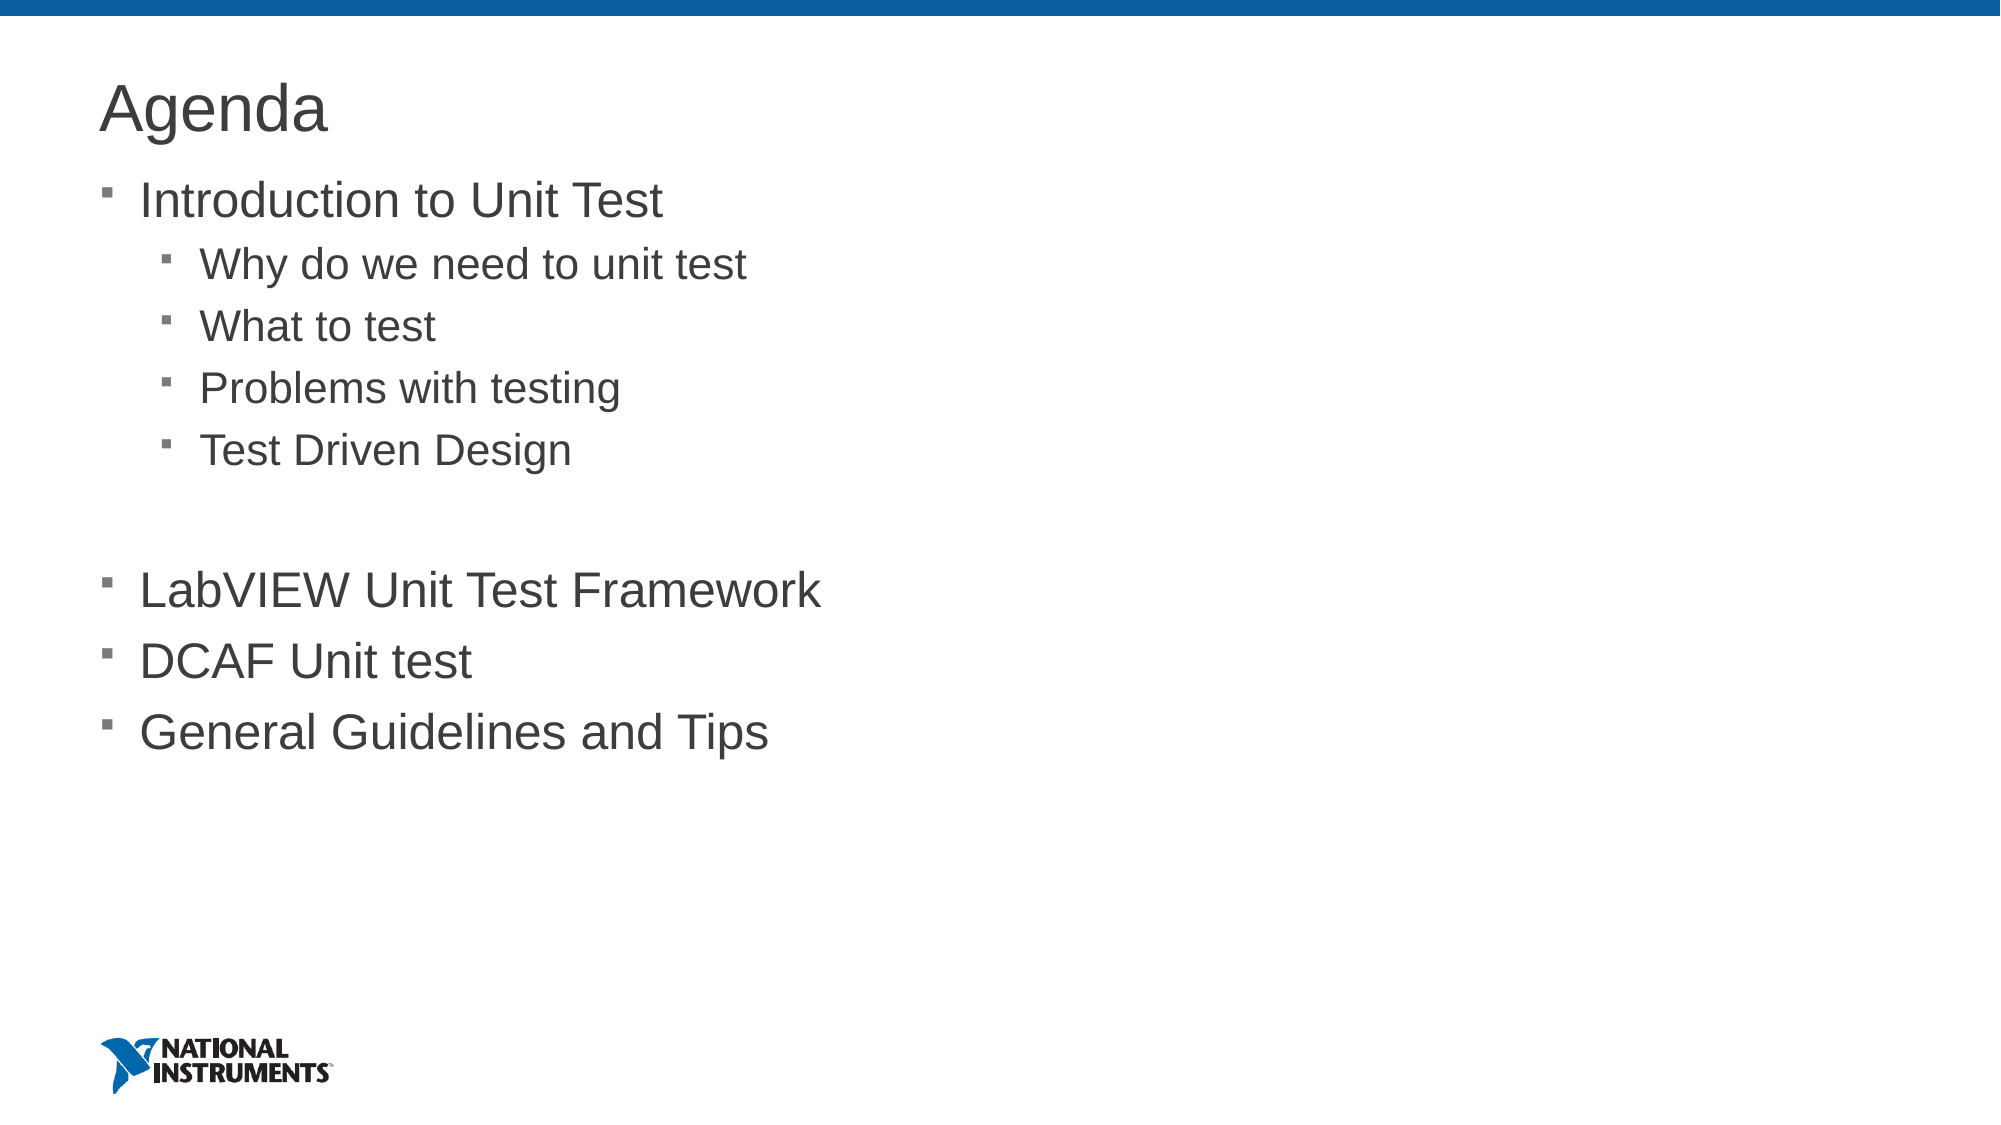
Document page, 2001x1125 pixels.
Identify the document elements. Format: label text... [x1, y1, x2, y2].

title Agenda [99, 60, 1900, 159]
list Introduction to Unit Test Why do we need to unit test What to test Problems with testing Test Driven Design LabVIEW Unit Test Framework DCAF Unit test General Guidelines and Tips [99, 159, 1900, 964]
